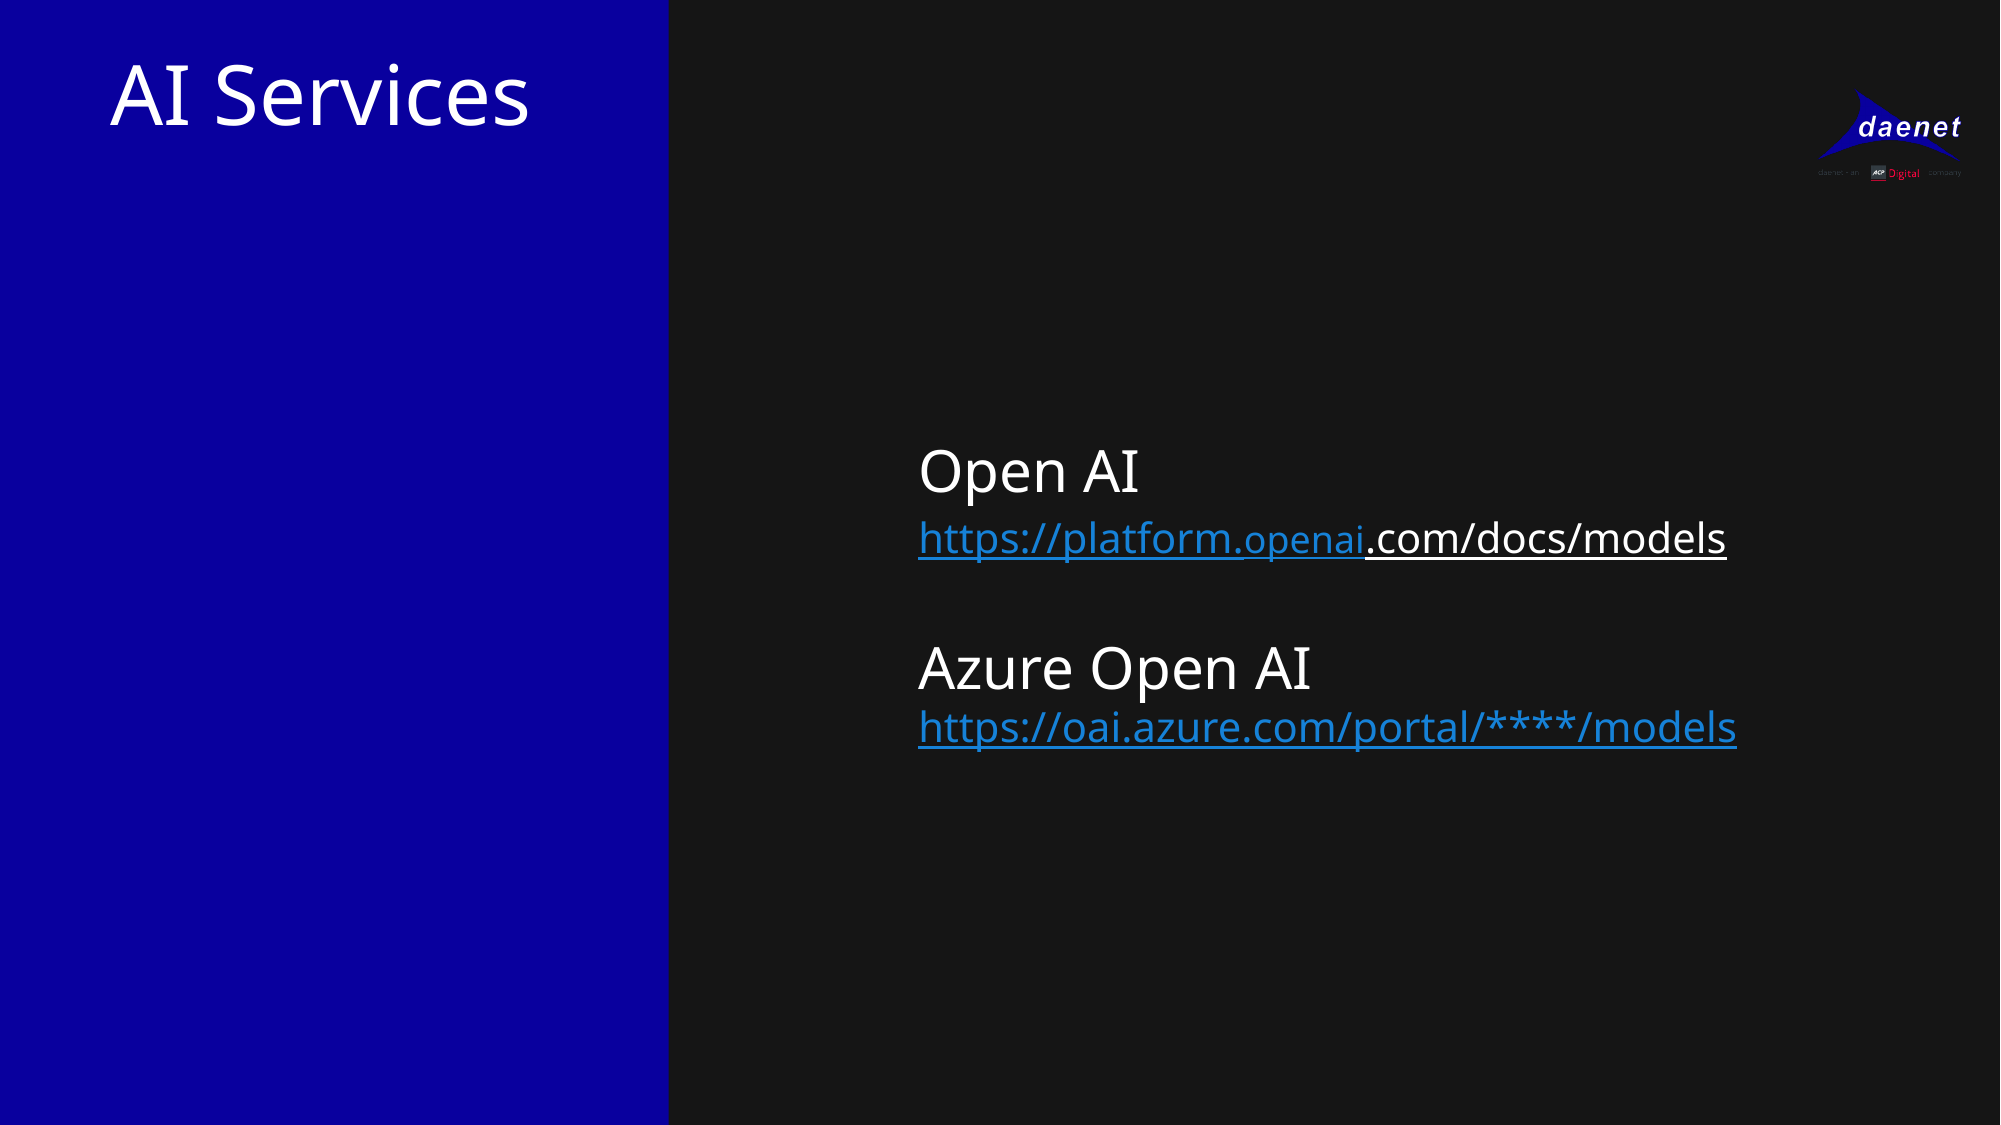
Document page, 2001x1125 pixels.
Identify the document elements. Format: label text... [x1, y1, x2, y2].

picture [1817, 88, 1962, 181]
text_box AI Services [96, 34, 657, 430]
list Open AI https://platform.openai.com/docs/models Azure Open AI https://oai.azure.com/portal/****/models [918, 433, 2000, 751]
